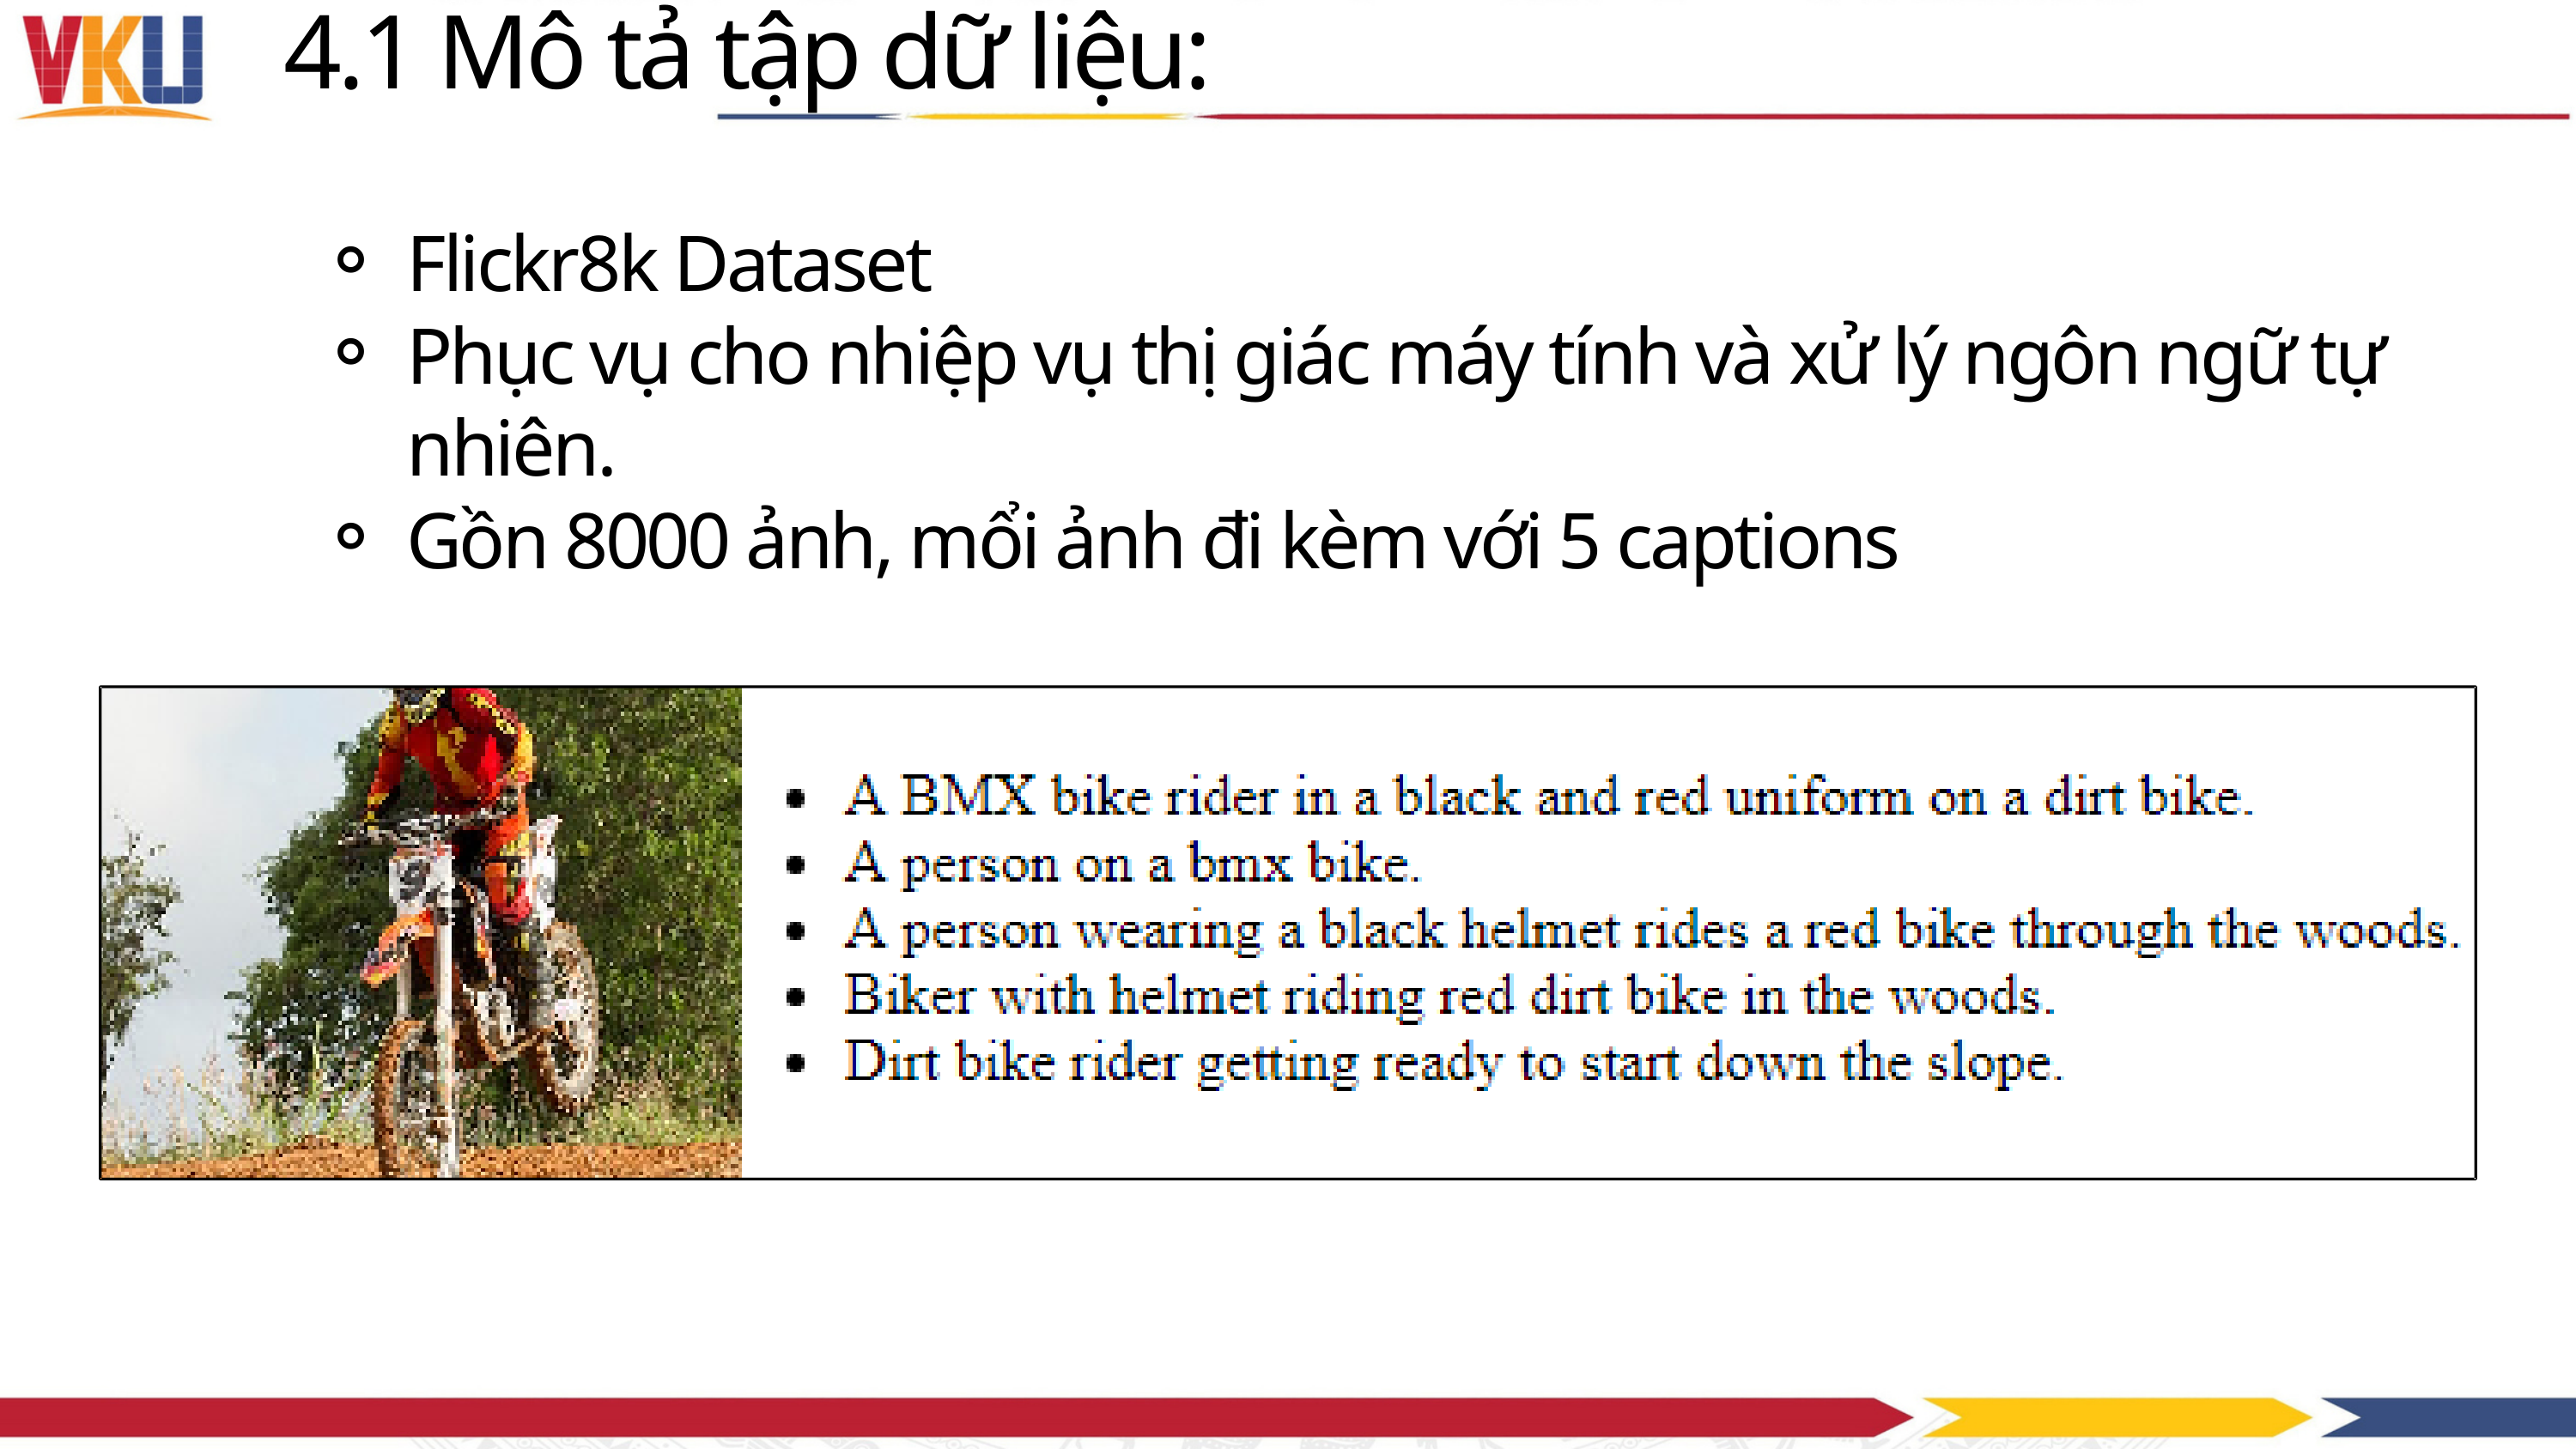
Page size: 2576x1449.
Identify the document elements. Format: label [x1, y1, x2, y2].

text_box [98, 685, 2478, 1181]
text_box [0, 0, 2576, 1449]
